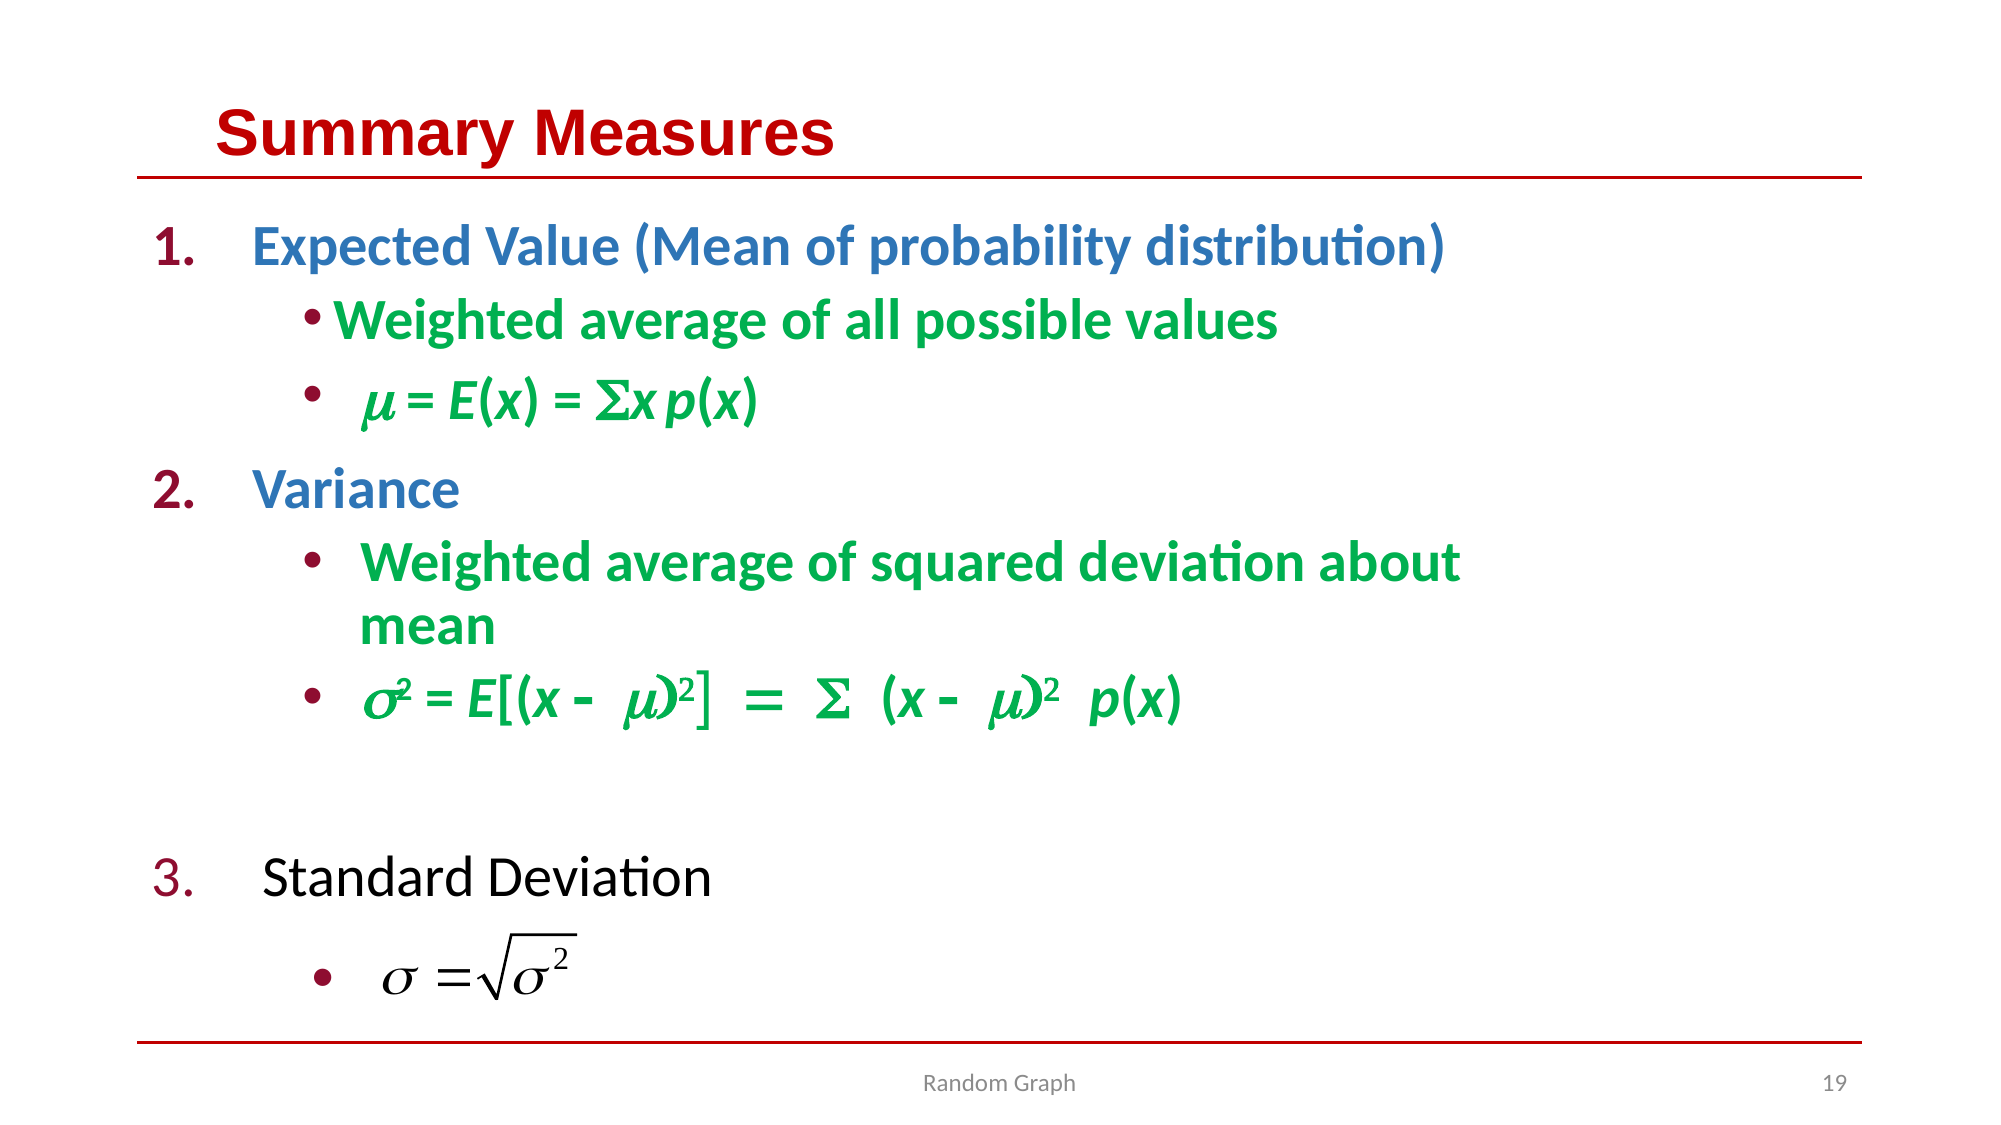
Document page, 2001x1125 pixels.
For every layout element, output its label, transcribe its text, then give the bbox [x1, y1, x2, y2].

title Summary Measures [137, 90, 915, 178]
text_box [136, 830, 1475, 1014]
slide_number 19 [1412, 1051, 1863, 1111]
list Expected Value (Mean of probability distribution) Weighted average of all possible values  = E(x) = x p(x) Variance Weighted average of squared deviation about mean 2 = E[(x (x p(x) [137, 208, 1863, 1014]
footer Random Graph [662, 1051, 1338, 1111]
